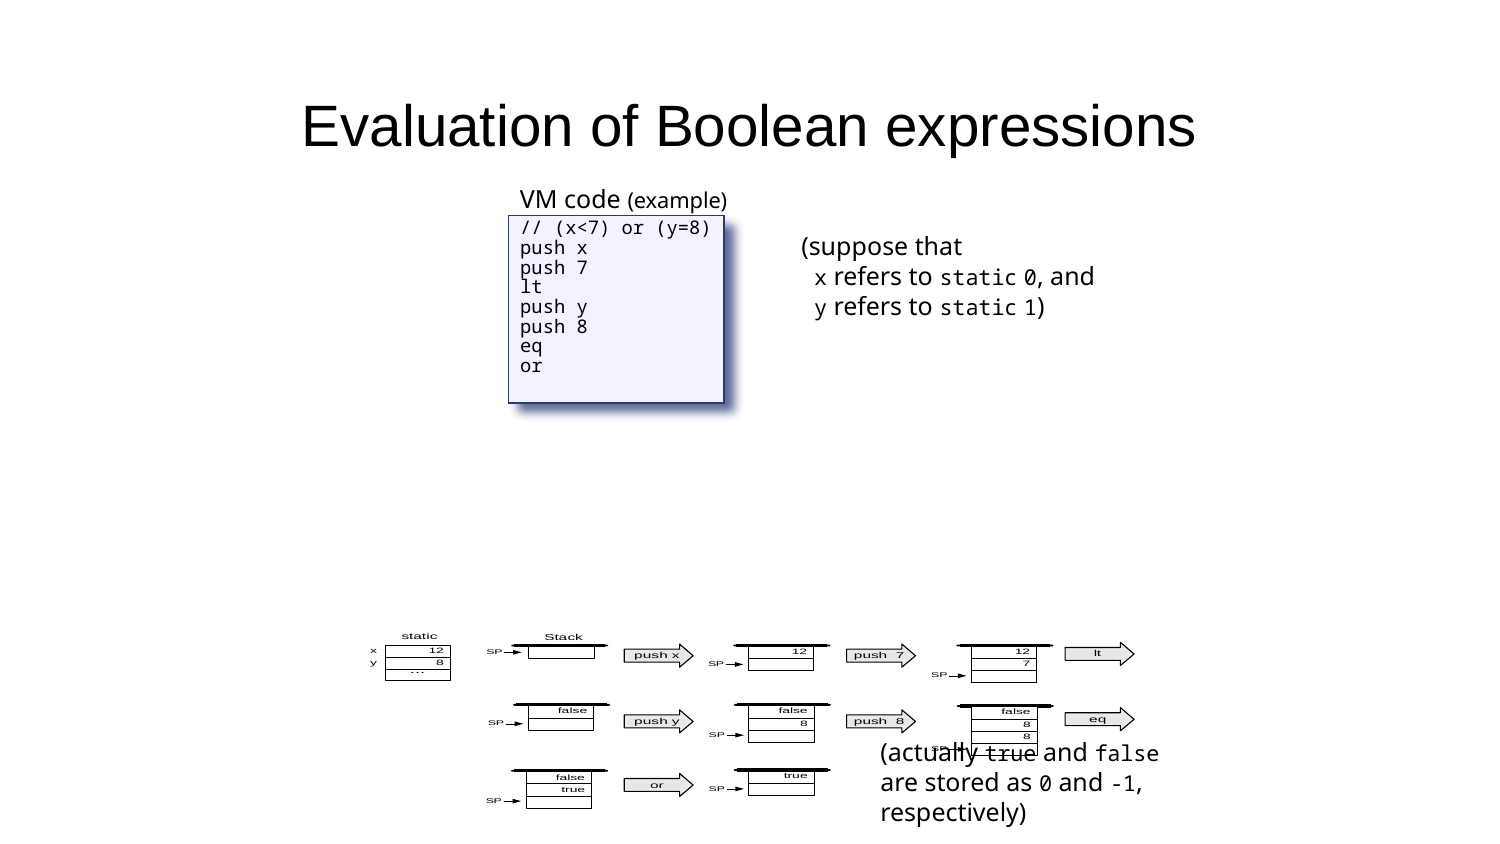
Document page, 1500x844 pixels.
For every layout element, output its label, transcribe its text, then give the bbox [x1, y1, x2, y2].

text_box (actually true and false are stored as 0 and -1, respectively) [868, 731, 1235, 844]
title Evaluation of Boolean expressions [51, 72, 1449, 167]
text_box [321, 421, 1156, 822]
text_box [508, 177, 1156, 423]
